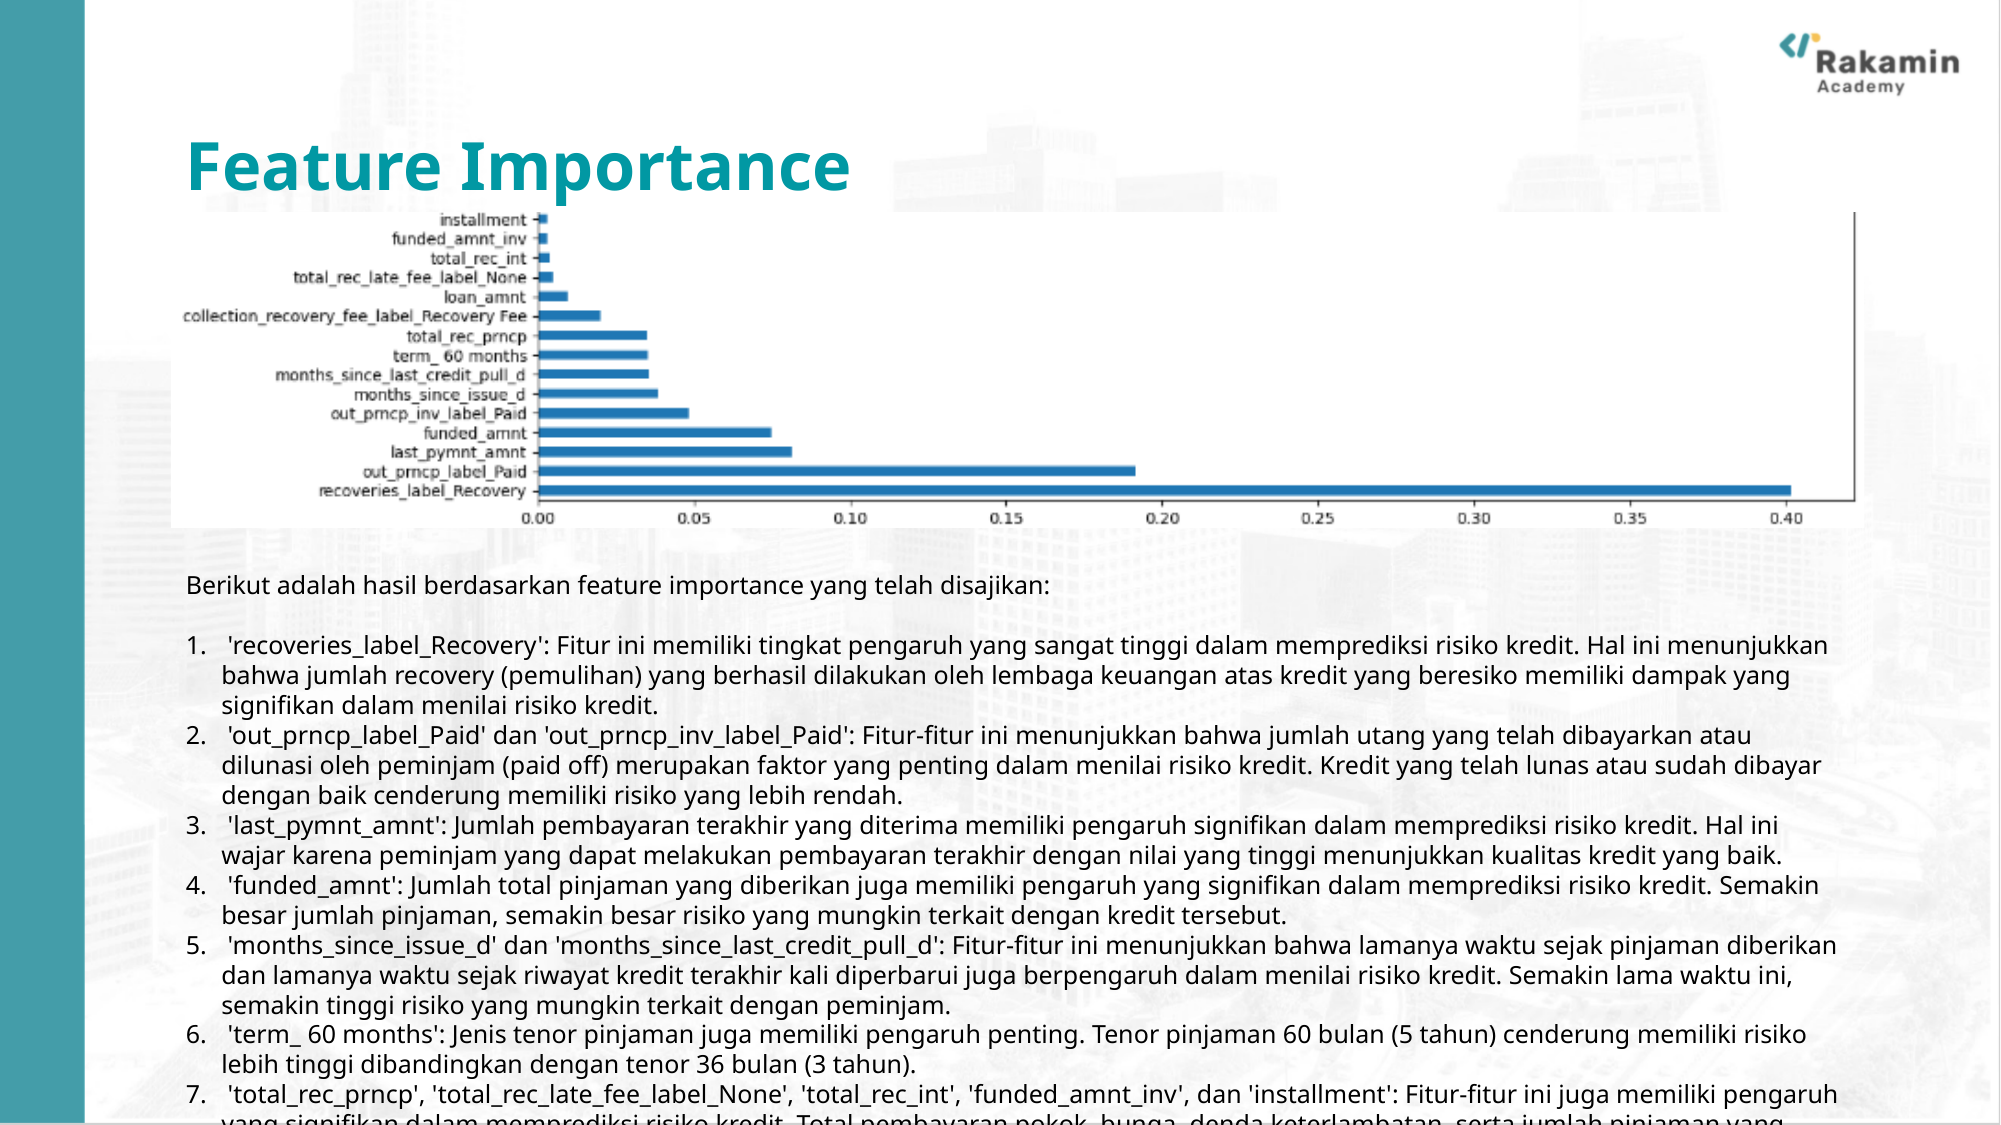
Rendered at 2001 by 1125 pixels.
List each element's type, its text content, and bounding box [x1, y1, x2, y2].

text_box Feature Importance [170, 114, 1570, 211]
text_box Berikut adalah hasil berdasarkan feature importance yang telah disajikan: 'recoveries_label_Recovery': Fitur ini memiliki tingkat pengaruh yang sangat tinggi dalam memprediksi risiko kredit. Hal ini menunjukkan bahwa jumlah recovery (pemulihan) yang berhasil dilakukan oleh lembaga keuangan atas kredit yang beresiko memiliki dampak yang signifikan dalam menilai risiko kredit. 'out_prncp_label_Paid' dan 'out_prncp_inv_label_Paid': Fitur-fitur ini menunjukkan bahwa jumlah utang yang telah dibayarkan atau dilunasi oleh peminjam (paid off) merupakan faktor yang penting dalam menilai risiko kredit. Kredit yang telah lunas atau sudah dibayar dengan baik cenderung memiliki risiko yang lebih rendah. 'last_pymnt_amnt': Jumlah pembayaran terakhir yang diterima memiliki pengaruh signifikan dalam memprediksi risiko kredit. Hal ini wajar karena peminjam yang dapat melakukan pembayaran terakhir dengan nilai yang tinggi menunjukkan kualitas kredit yang baik. 'funded_amnt': Jumlah total pinjaman yang diberikan juga memiliki pengaruh yang signifikan dalam memprediksi risiko kredit. Semakin besar jumlah pinjaman, semakin besar risiko yang mungkin terkait dengan kredit tersebut. 'months_since_issue_d' dan 'months_since_last_credit_pull_d': Fitur-fitur ini menunjukkan bahwa lamanya waktu sejak pinjaman diberikan dan lamanya waktu sejak riwayat kredit terakhir kali diperbarui juga berpengaruh dalam menilai risiko kredit. Semakin lama waktu ini, semakin tinggi risiko yang mungkin terkait dengan peminjam. 'term_ 60 months': Jenis tenor pinjaman juga memiliki pengaruh penting. Tenor pinjaman 60 bulan (5 tahun) cenderung memiliki risiko lebih tinggi dibandingkan dengan tenor 36 bulan (3 tahun). 'total_rec_prncp', 'total_rec_late_fee_label_None', 'total_rec_int', 'funded_amnt_inv', dan 'installment': Fitur-fitur ini juga memiliki pengaruh yang signifikan dalam memprediksi risiko kredit. Total pembayaran pokok, bunga, denda keterlambatan, serta jumlah pinjaman yang diberikan juga memiliki peran penting dalam penilaian risiko kredit. [170, 562, 1865, 1125]
picture [0, 0, 2001, 1125]
